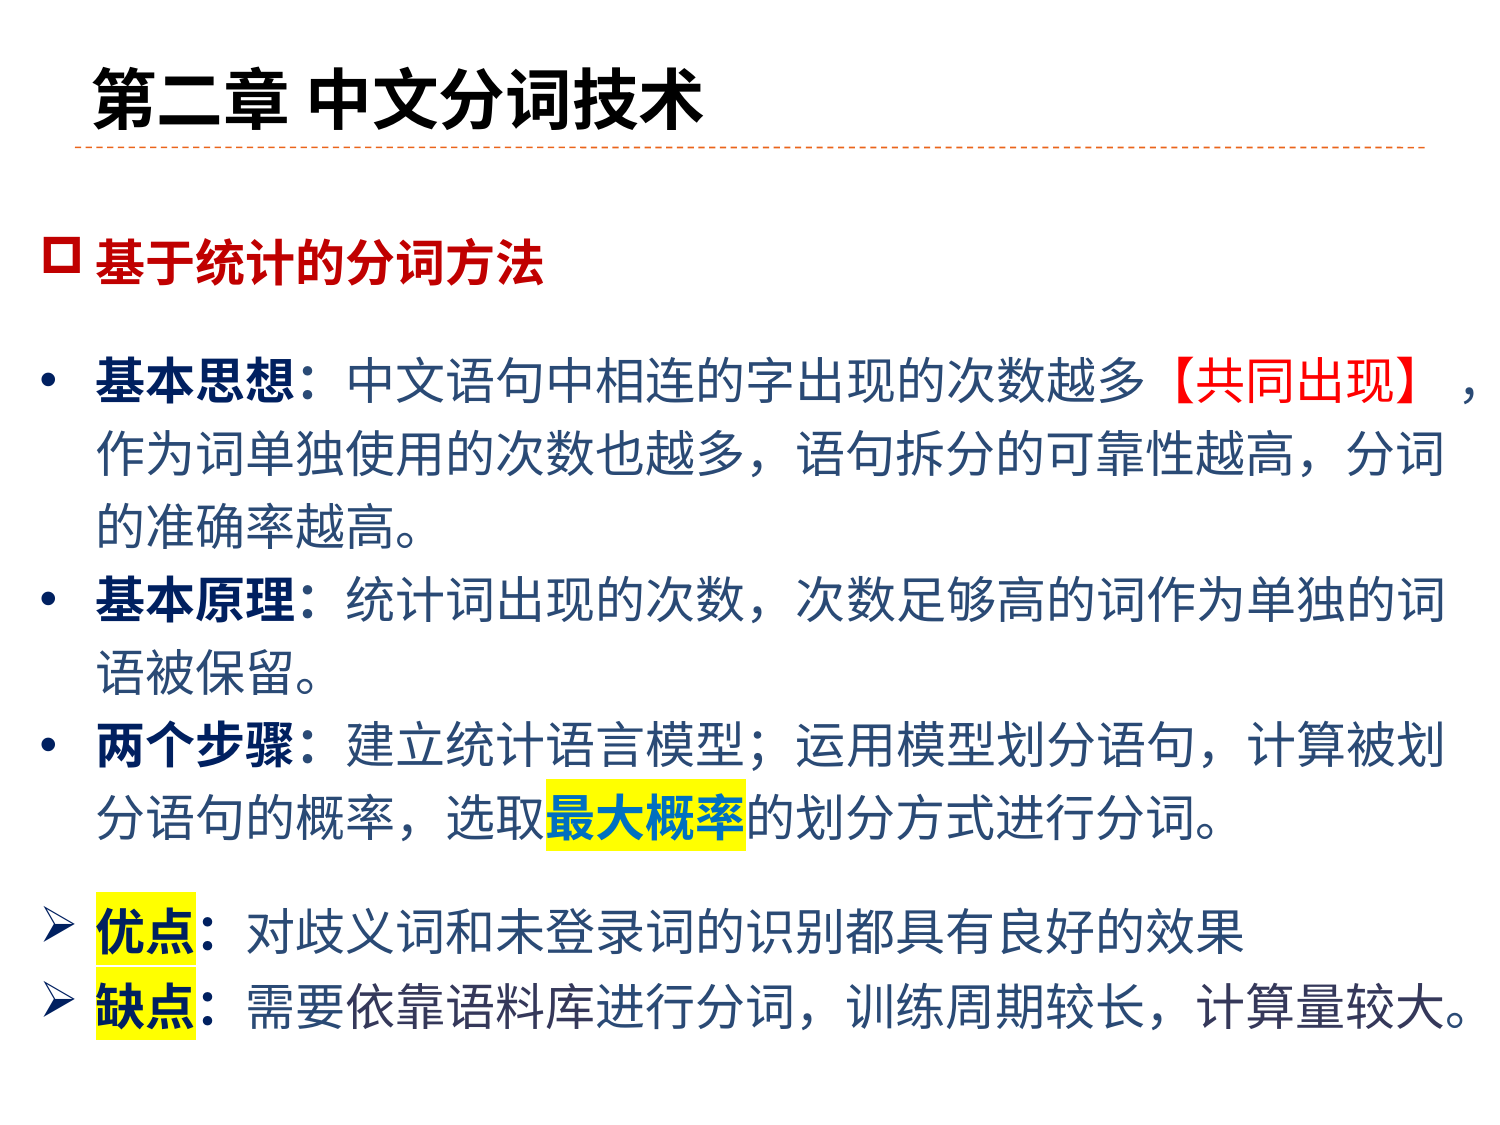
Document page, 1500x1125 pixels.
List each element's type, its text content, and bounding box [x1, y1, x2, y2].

text_box 优点：对歧义词和未登录词的识别都具有良好的效果 缺点：需要依靠语料库进行分词，训练周期较长，计算量较大。 [24, 877, 1490, 1043]
title 第二章 中文分词技术 [75, 24, 1425, 146]
text_box 基本思想：中文语句中相连的字出现的次数越多【共同出现】 ，作为词单独使用的次数也越多，语句拆分的可靠性越高，分词的准确率越高。 基本原理：统计词出现的次数，次数足够高的词作为单独的词语被保留。 两个步骤：建立统计语言模型；运用模型划分语句，计算被划分语句的概率，选取最大概率的划分方式进行分词。 [24, 328, 1500, 928]
text_box 基于统计的分词方法 [24, 193, 1472, 299]
